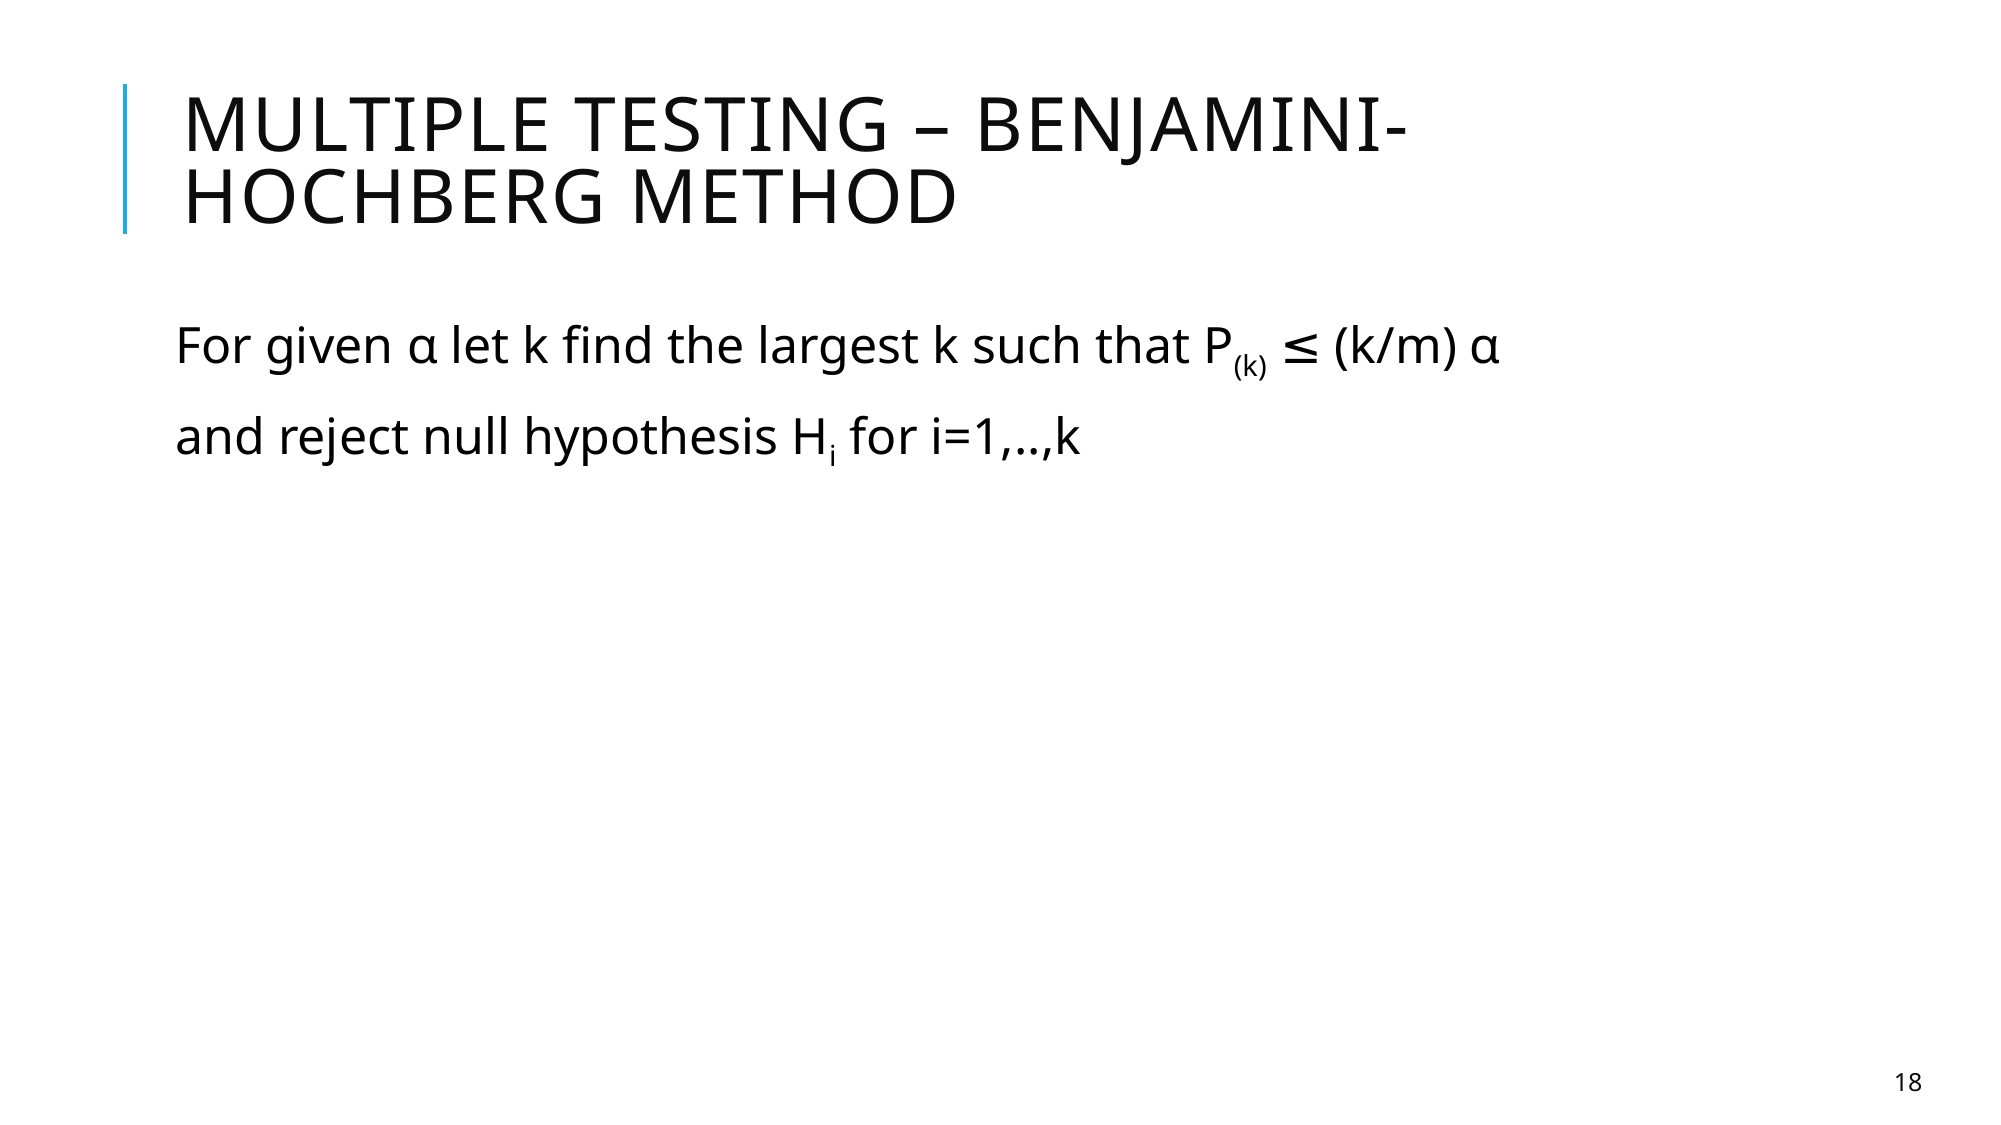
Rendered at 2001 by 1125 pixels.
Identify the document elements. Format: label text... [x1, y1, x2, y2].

slide_number 18 [1777, 1061, 1938, 1107]
title Multiple testing – Benjamini-Hochberg method [168, 66, 1832, 267]
list For given α let k find the largest k such that P(k) ≤ (k/m) α and reject null hypothesis Hi for i=1,..,k [168, 307, 1832, 1125]
